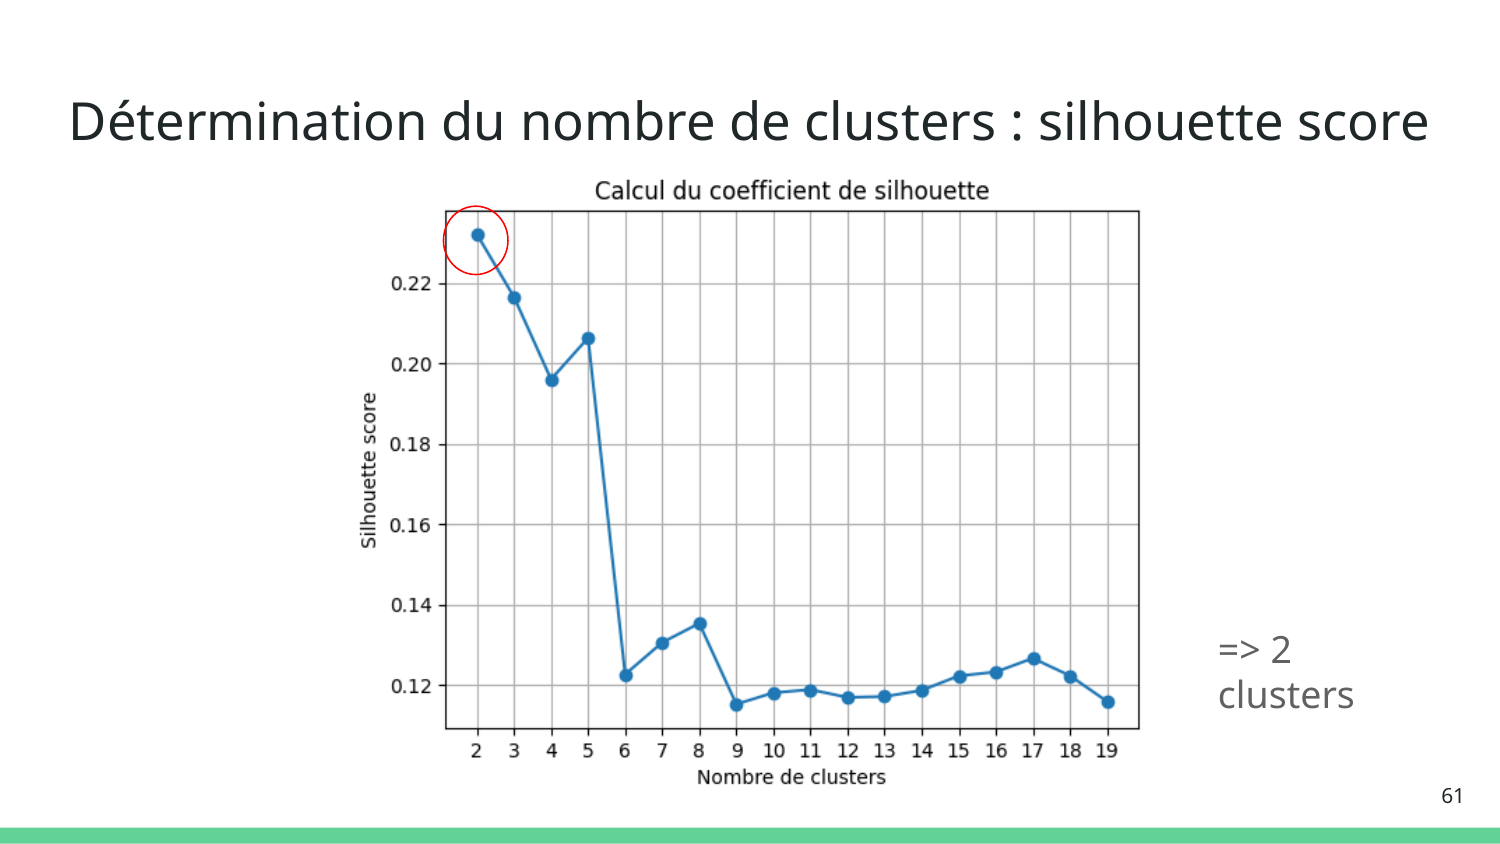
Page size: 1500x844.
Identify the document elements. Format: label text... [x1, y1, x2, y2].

title Détermination du nombre de clusters : silhouette score [51, 72, 1449, 167]
picture [342, 166, 1158, 794]
text_box => 2 clusters [1202, 610, 1449, 750]
slide_number ‹#› [1389, 764, 1480, 830]
